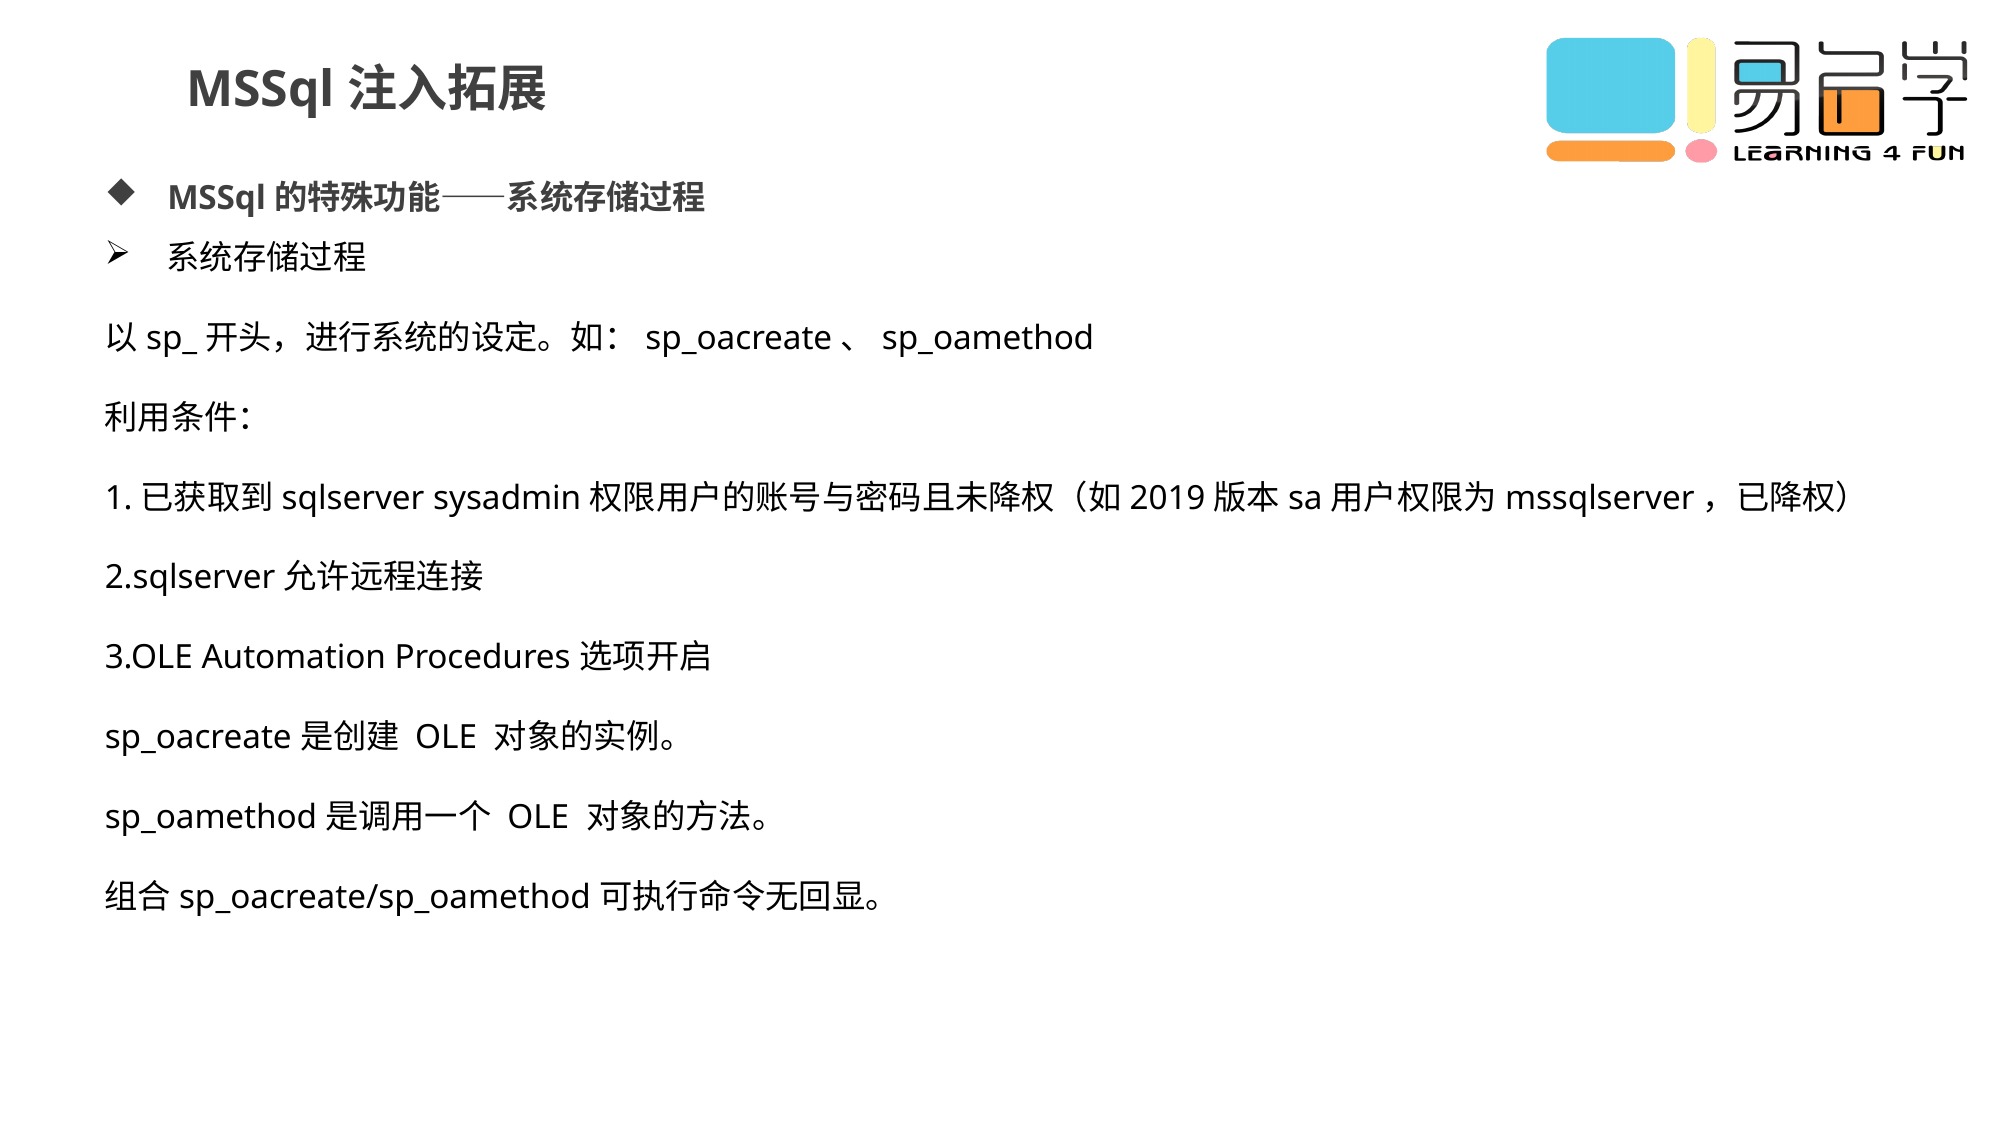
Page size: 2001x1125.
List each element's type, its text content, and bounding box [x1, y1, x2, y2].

text_box MSSql的特殊功能——系统存储过程 系统存储过程 以sp_开头，进行系统的设定。如：sp_oacreate、sp_oamethod 利用条件： 1.已获取到sqlserver sysadmin权限用户的账号与密码且未降权（如2019版本sa用户权限为mssqlserver，已降权） 2.sqlserver允许远程连接 3.OLE Automation Procedures选项开启 sp_oacreate是创建 OLE 对象的实例。 sp_oamethod是调用一个 OLE 对象的方法。 组合sp_oacreate/sp_oamethod可执行命令无回显。 [94, 146, 1906, 925]
picture [1488, 0, 2001, 199]
text_box MSSql注入拓展 [186, 56, 841, 117]
